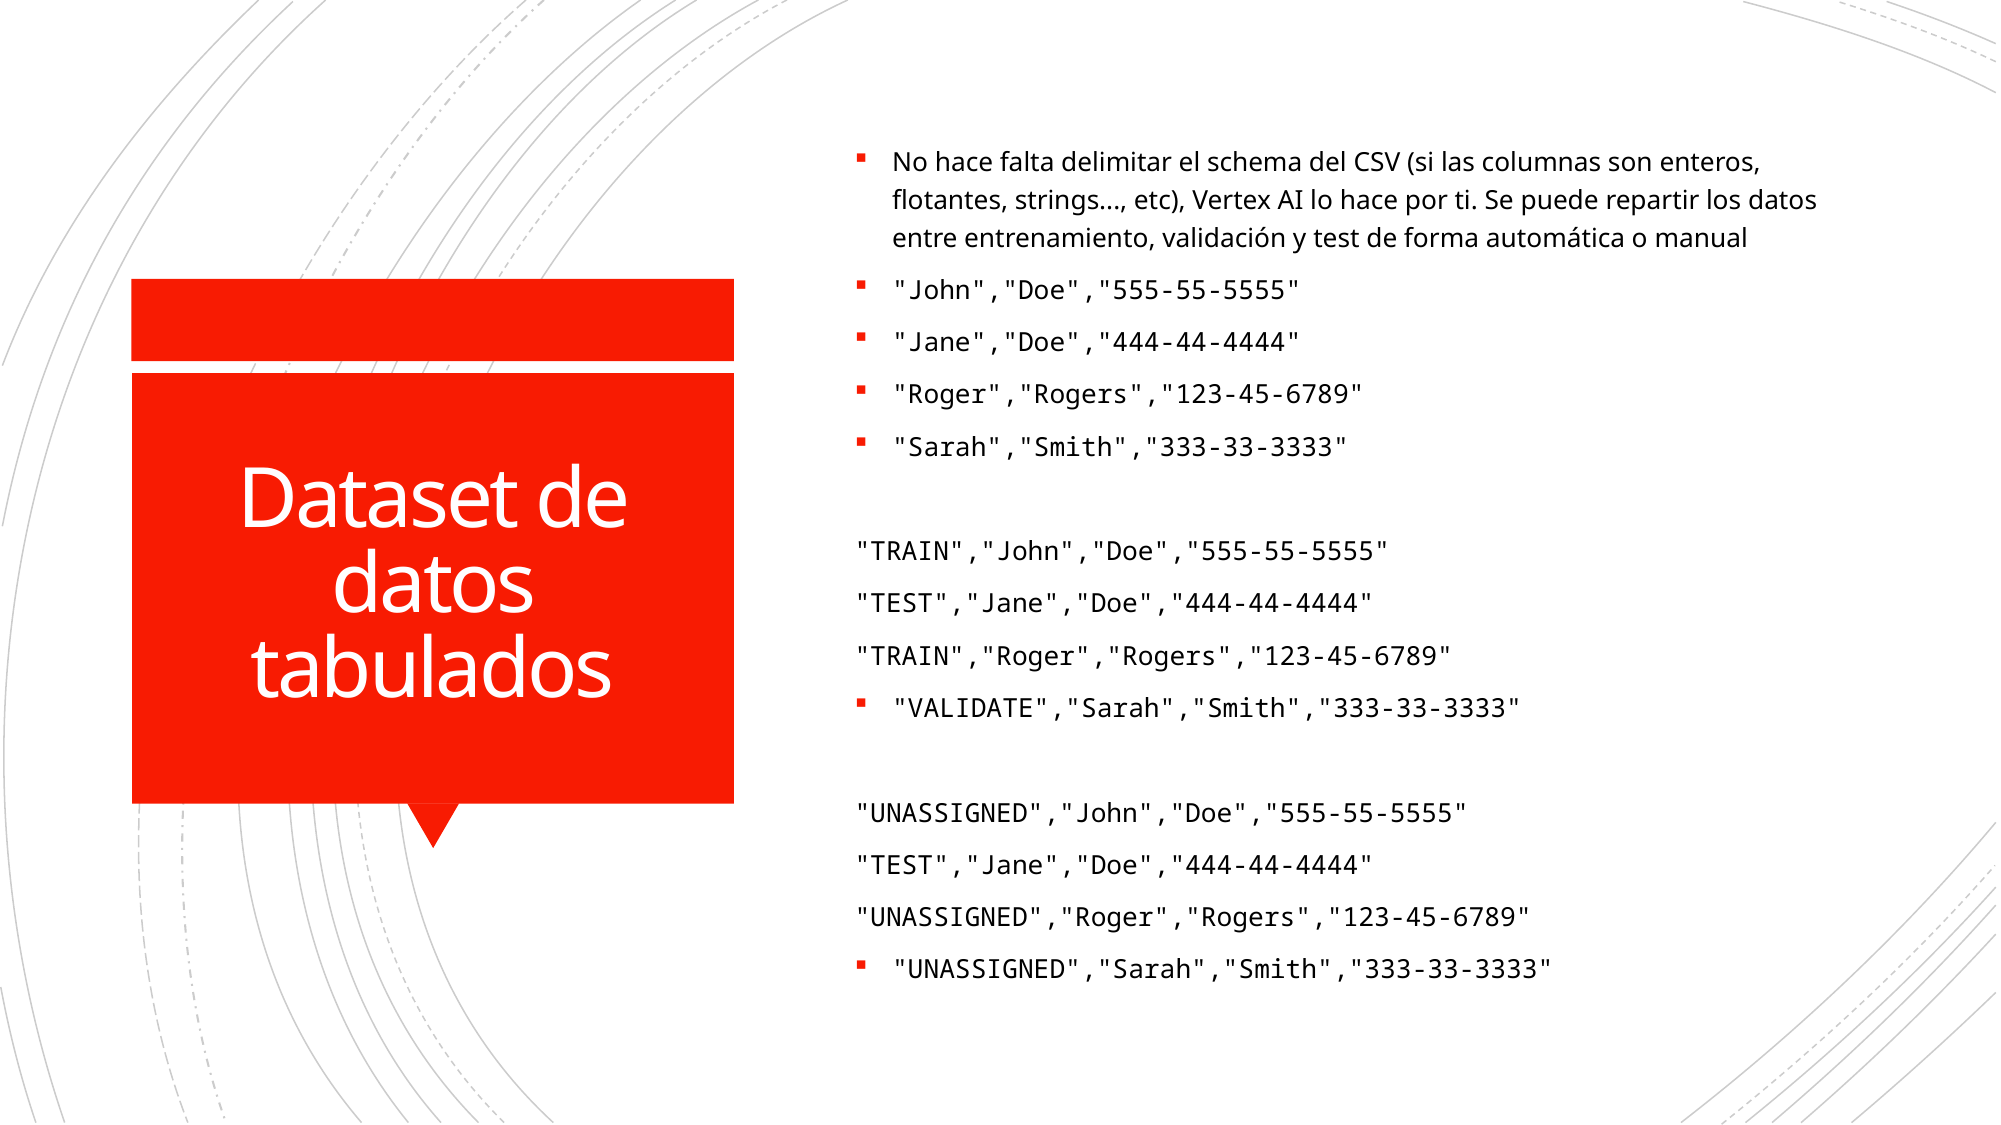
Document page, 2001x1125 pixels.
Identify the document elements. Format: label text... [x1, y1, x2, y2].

list No hace falta delimitar el schema del CSV (si las columnas son enteros, flotantes, strings..., etc), Vertex AI lo hace por ti. Se puede repartir los datos entre entrenamiento, validación y test de forma automática o manual "John","Doe","555-55-5555" "Jane","Doe","444-44-4444" "Roger","Rogers","123-45-6789" "Sarah","Smith","333-33-3333" "TRAIN","John","Doe","555-55-5555" "TEST","Jane","Doe","444-44-4444" "TRAIN","Roger","Rogers","123-45-6789" "VALIDATE","Sarah","Smith","333-33-3333" "UNASSIGNED","John","Doe","555-55-5555" "TEST","Jane","Doe","444-44-4444" "UNASSIGNED","Roger","Rogers","123-45-6789" "UNASSIGNED","Sarah","Smith","333-33-3333" [839, 131, 1871, 993]
title Dataset de datos tabulados [145, 385, 720, 789]
